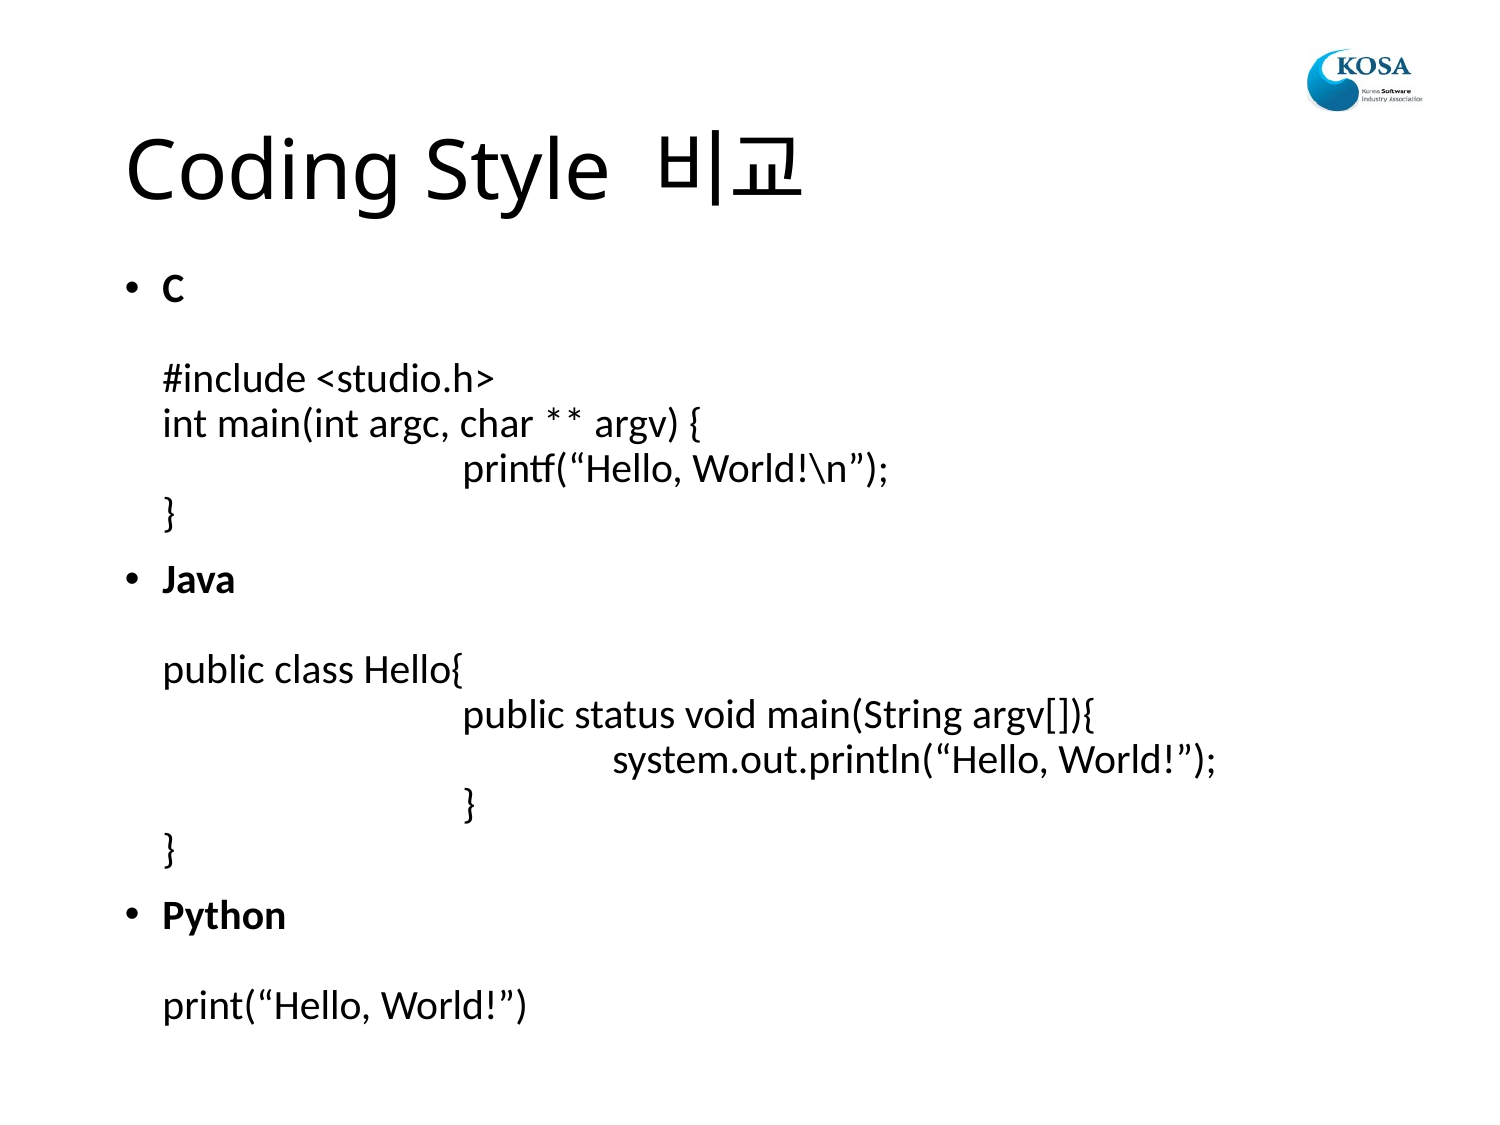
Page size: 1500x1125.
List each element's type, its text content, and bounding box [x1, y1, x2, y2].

title Coding Style 비교 [109, 106, 1391, 239]
picture [1306, 48, 1423, 112]
list C #include <studio.h> int main(int argc, char ** argv) { printf(“Hello, World!\n”); } Java public class Hello{ public status void main(String argv[]){ system.out.println(“Hello, World!”); } } Python print(“Hello, World!”) [109, 259, 1425, 1053]
